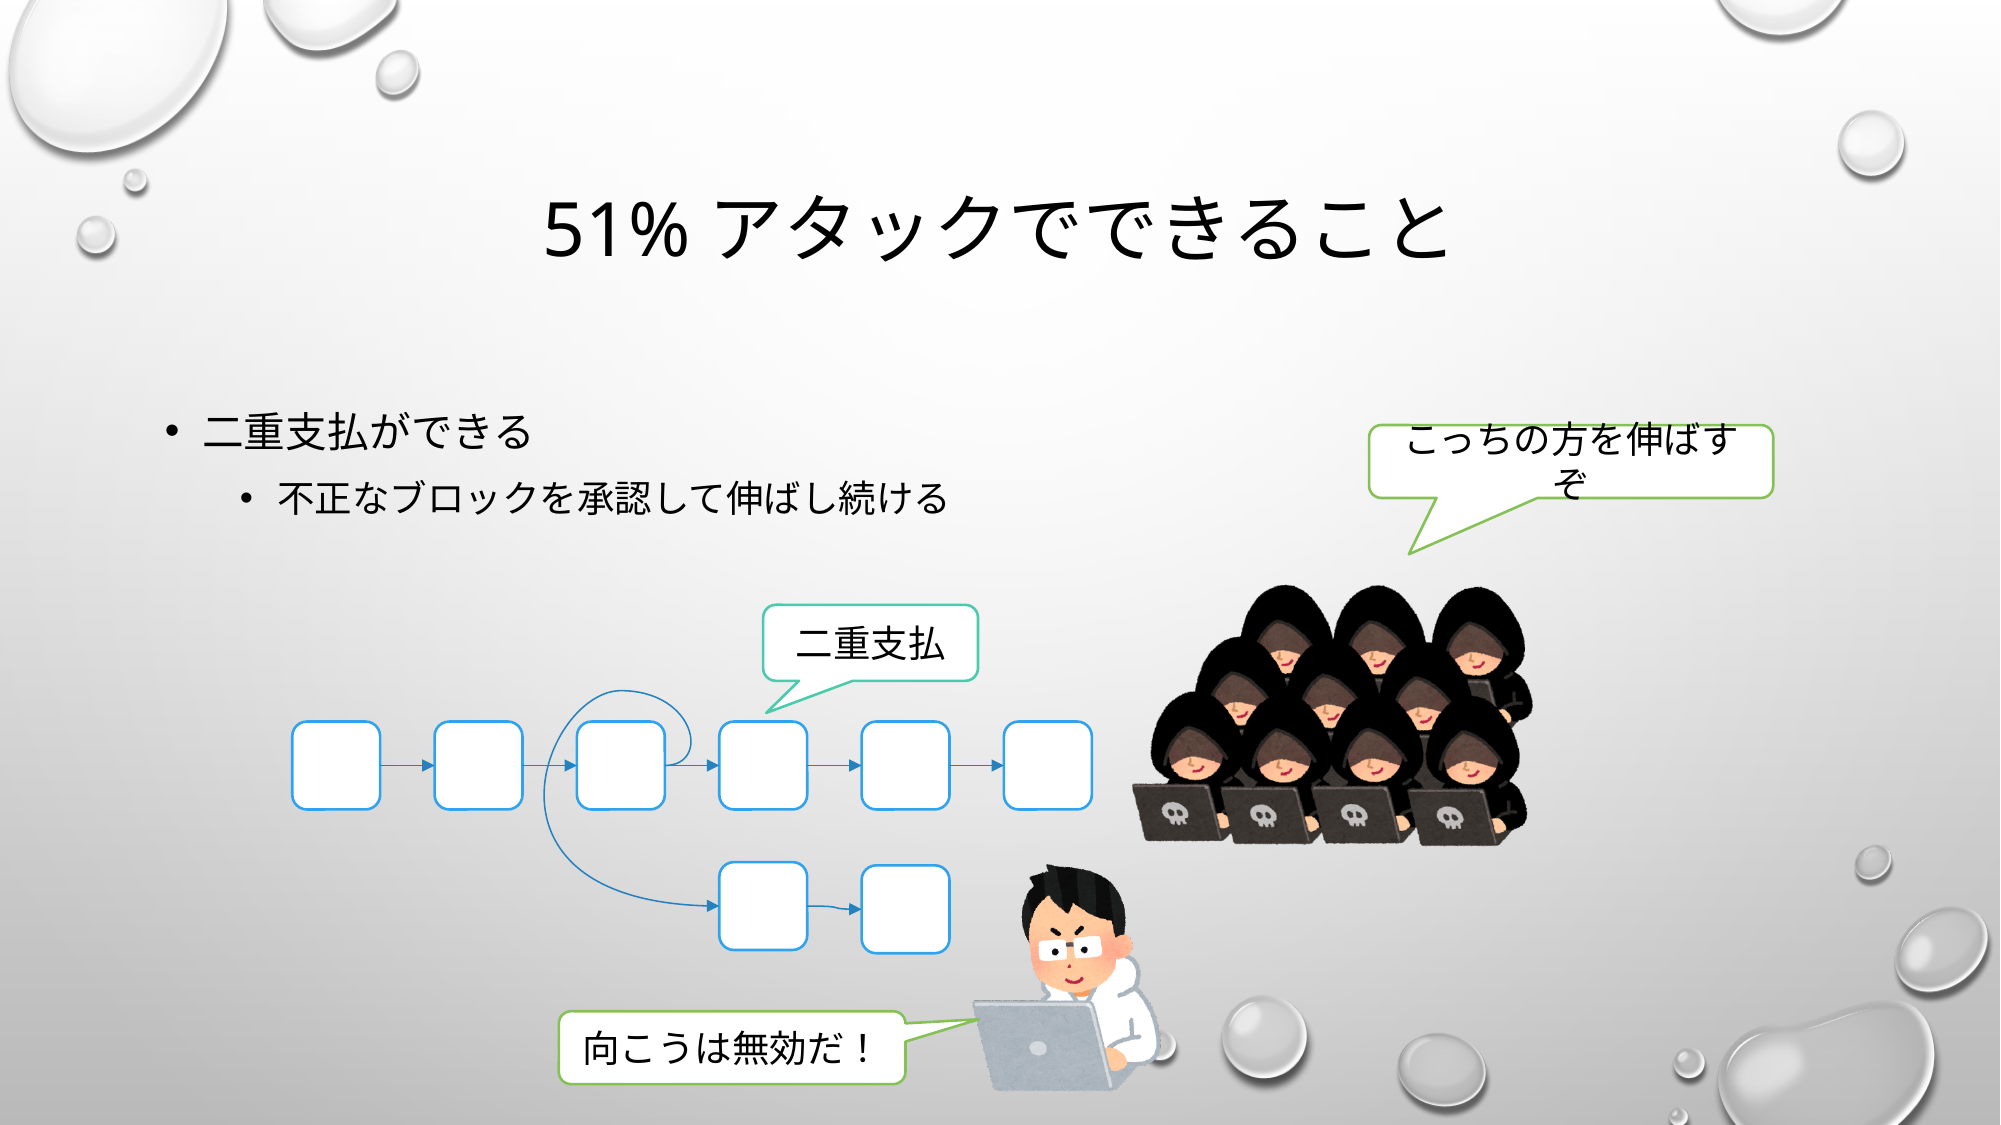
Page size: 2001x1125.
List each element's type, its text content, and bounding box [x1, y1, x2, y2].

text_box [860, 720, 951, 811]
text_box こっちの方を伸ばすぞ [1367, 423, 1775, 532]
text_box [433, 720, 524, 811]
text_box [717, 720, 809, 811]
picture [0, 0, 2000, 1125]
text_box [1002, 720, 1094, 811]
text_box 二重支払 [761, 603, 980, 715]
text_box 向こうは無効だ！ [557, 1009, 943, 1086]
text_box [717, 860, 809, 952]
text_box [290, 720, 382, 811]
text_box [664, 765, 720, 907]
list 二重支払ができる 不正なブロックを承認して伸ばし続ける [149, 388, 1850, 950]
text_box [575, 720, 667, 811]
text_box [860, 864, 944, 955]
title 51%アタックでできること [149, 101, 1851, 364]
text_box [806, 905, 862, 910]
